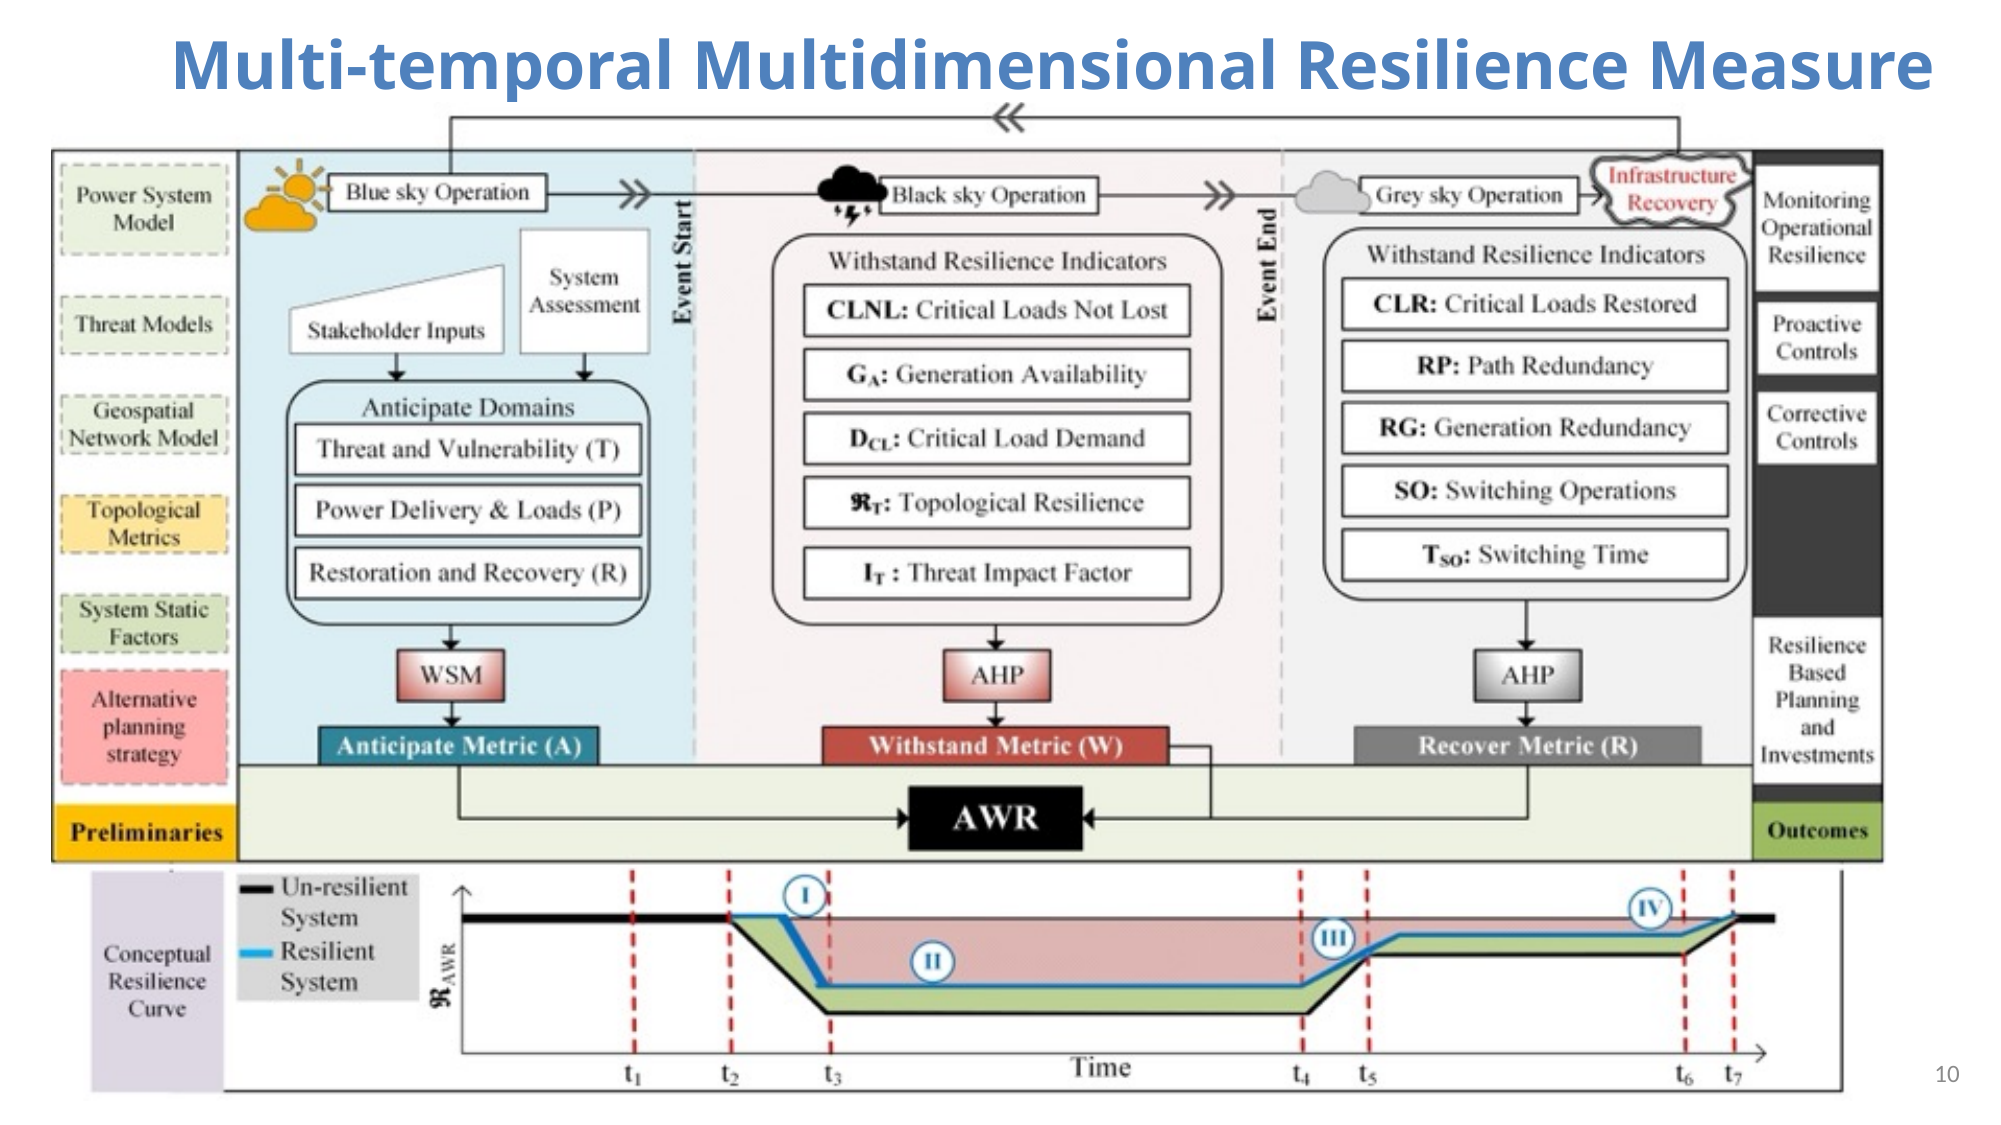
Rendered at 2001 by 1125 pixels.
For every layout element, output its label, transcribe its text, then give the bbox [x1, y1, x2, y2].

picture [50, 102, 1913, 1101]
text_box Multi-temporal Multidimensional Resilience Measure [107, 24, 2000, 147]
slide_number 10 [1508, 1042, 1975, 1103]
